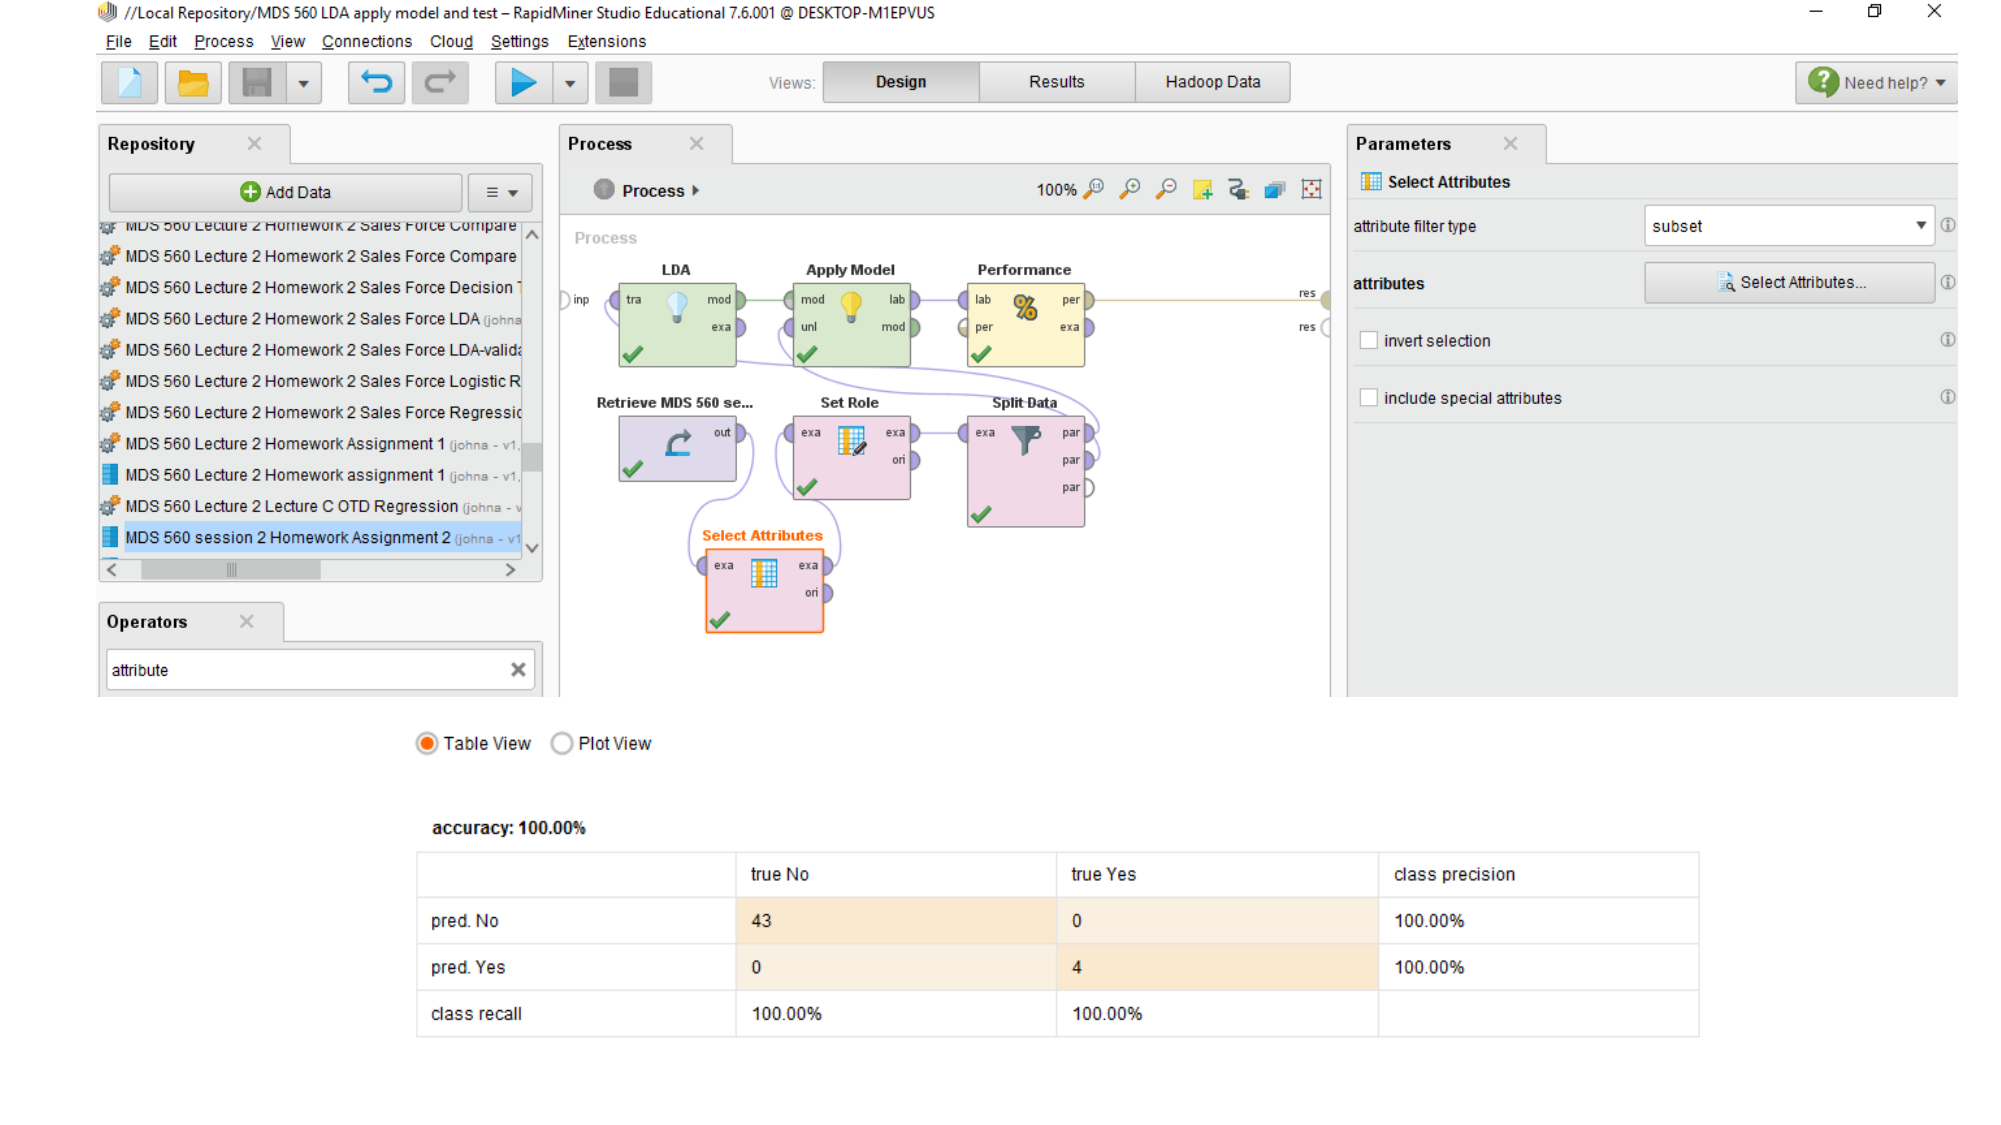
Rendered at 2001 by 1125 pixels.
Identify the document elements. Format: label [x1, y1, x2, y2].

picture [96, 0, 1958, 697]
picture [402, 721, 1703, 1103]
